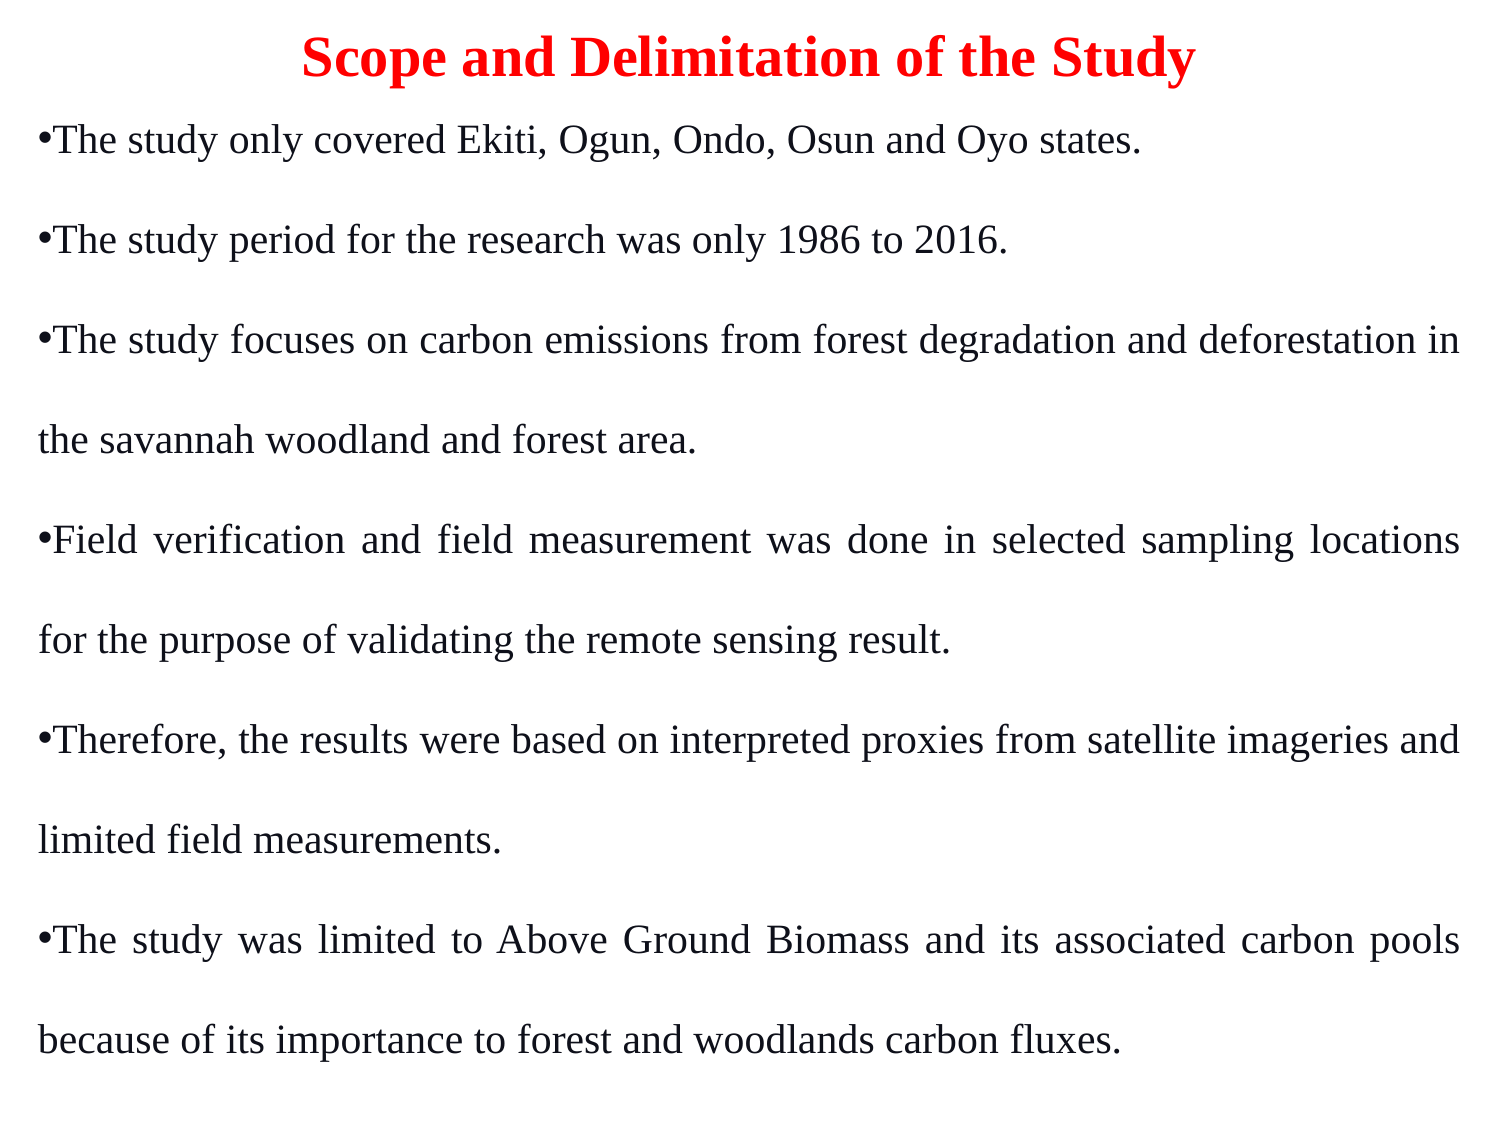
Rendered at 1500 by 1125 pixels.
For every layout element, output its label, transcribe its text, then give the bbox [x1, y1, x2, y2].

title Scope and Delimitation of the Study [133, 2, 1366, 54]
list The study only covered Ekiti, Ogun, Ondo, Osun and Oyo states. The study period for the research was only 1986 to 2016. The study focuses on carbon emissions from forest degradation and deforestation in the savannah woodland and forest area. Field verification and field measurement was done in selected sampling locations for the purpose of validating the remote sensing result. Therefore, the results were based on interpreted proxies from satellite imageries and limited field measurements. The study was limited to Above Ground Biomass and its associated carbon pools because of its importance to forest and woodlands carbon fluxes. [22, 54, 1478, 936]
